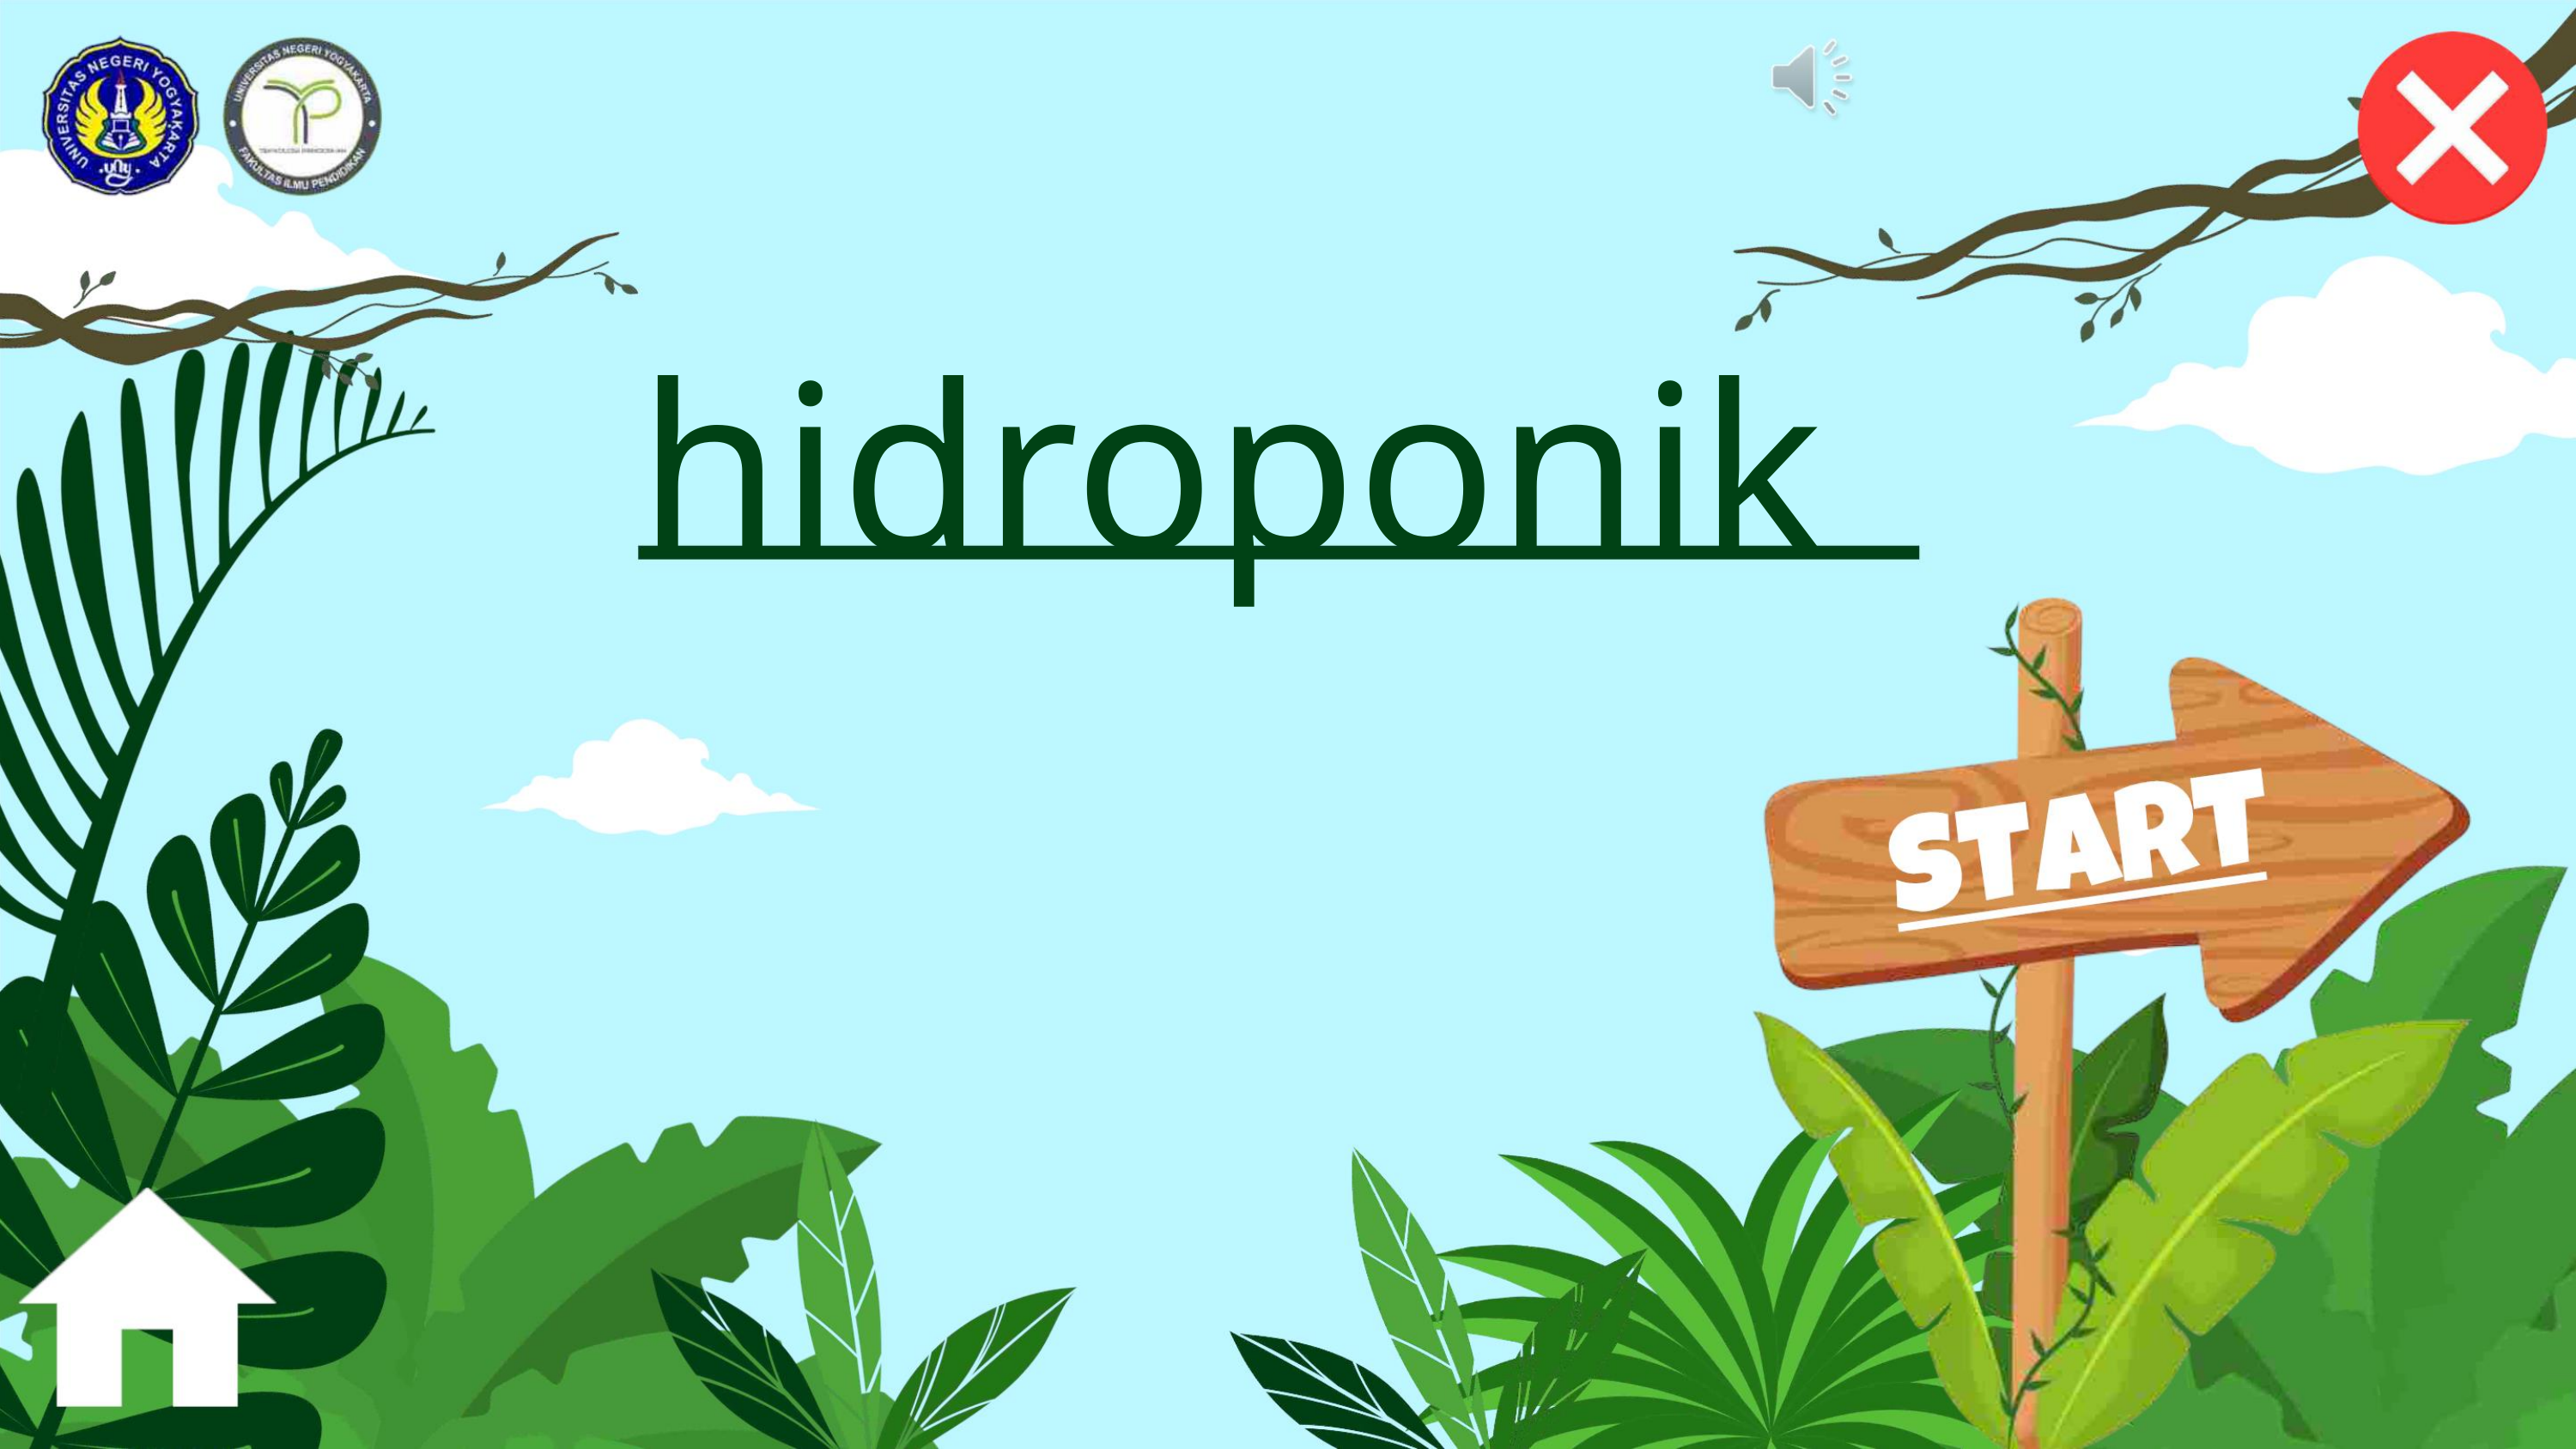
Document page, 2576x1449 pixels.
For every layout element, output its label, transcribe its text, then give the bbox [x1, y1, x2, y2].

text_box [0, 0, 2576, 1449]
text_box hidroponik [638, 366, 1942, 598]
